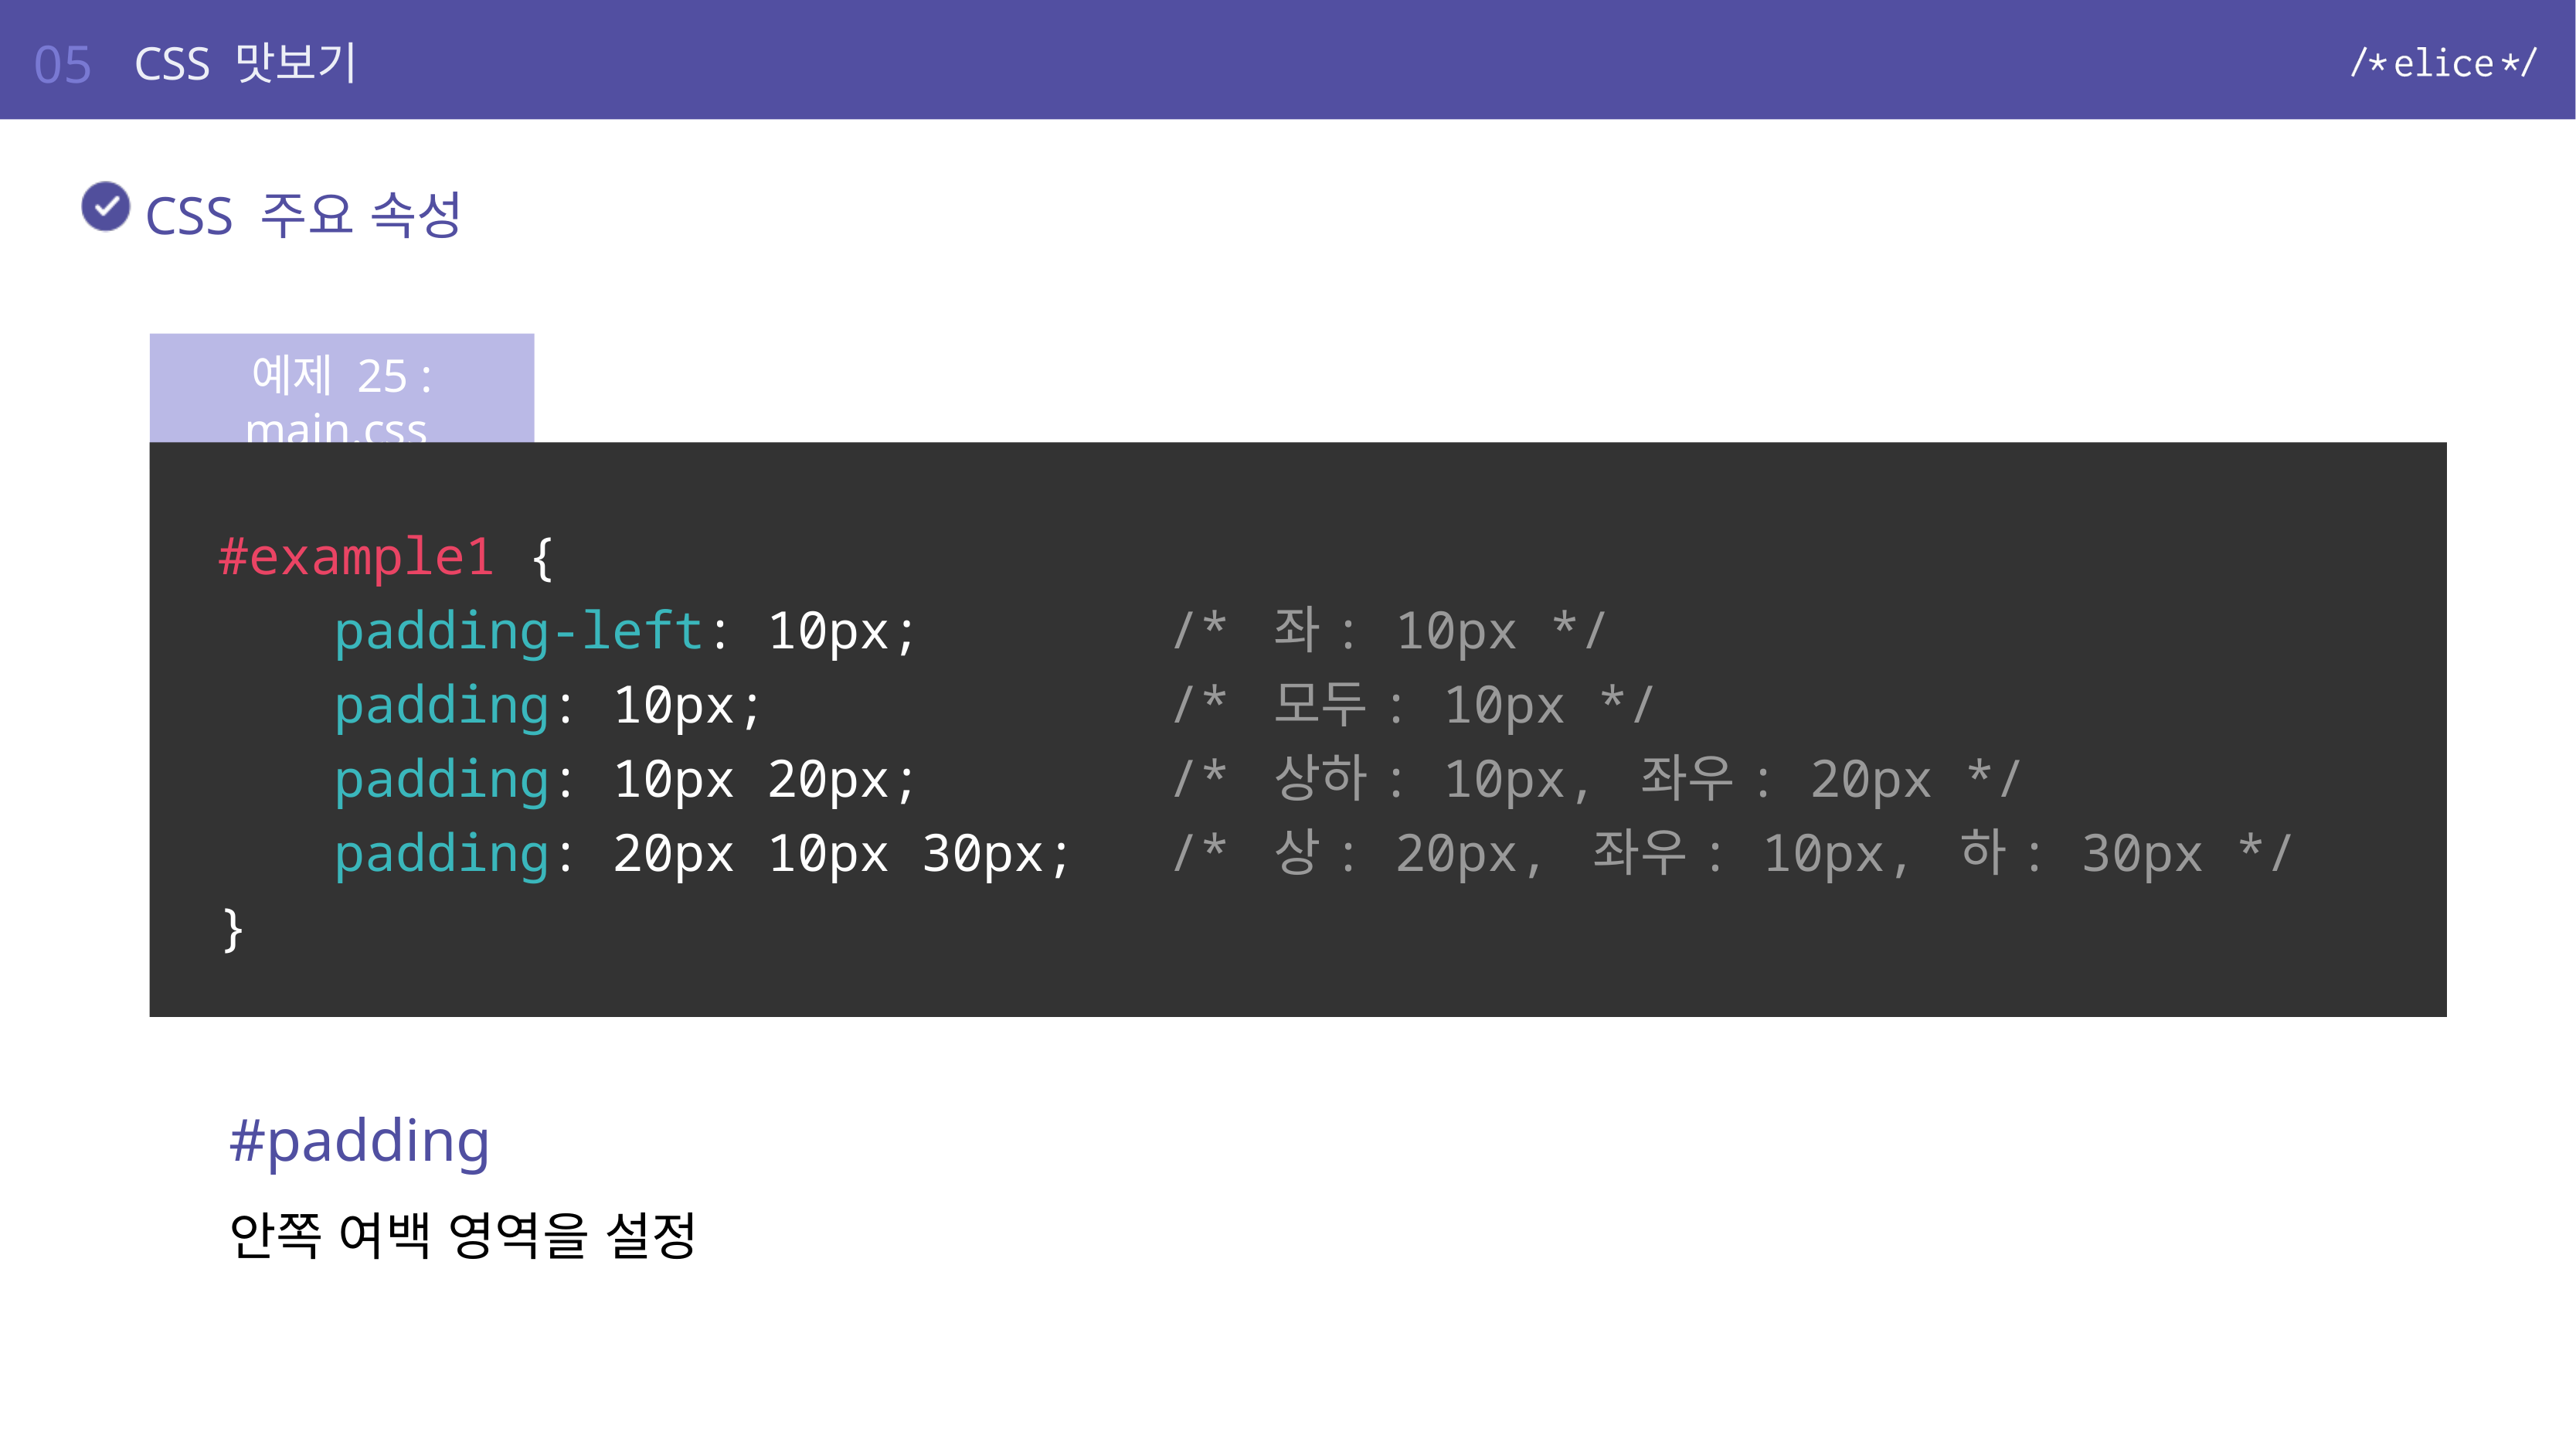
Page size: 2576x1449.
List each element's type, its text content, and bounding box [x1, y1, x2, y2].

text_box #example1 { padding-left: 10px; /* 좌: 10px */ padding: 10px; /* 모두: 10px */ padding: 10px 20px; /* 상하: 10px, 좌우: 20px */ padding: 20px 10px 30px; /* 상: 20px, 좌우: 10px, 하: 30px */ } [149, 442, 2447, 1017]
list CSS 주요 속성 [134, 154, 2443, 243]
text_box 예제 25 : main.css [149, 333, 535, 442]
list 05 [33, 17, 134, 107]
list CSS 맛보기 [134, 17, 2311, 107]
picture [2347, 32, 2542, 91]
text_box #padding 안쪽 여백 영역을 설정 [217, 1063, 2442, 1377]
picture [81, 180, 133, 233]
